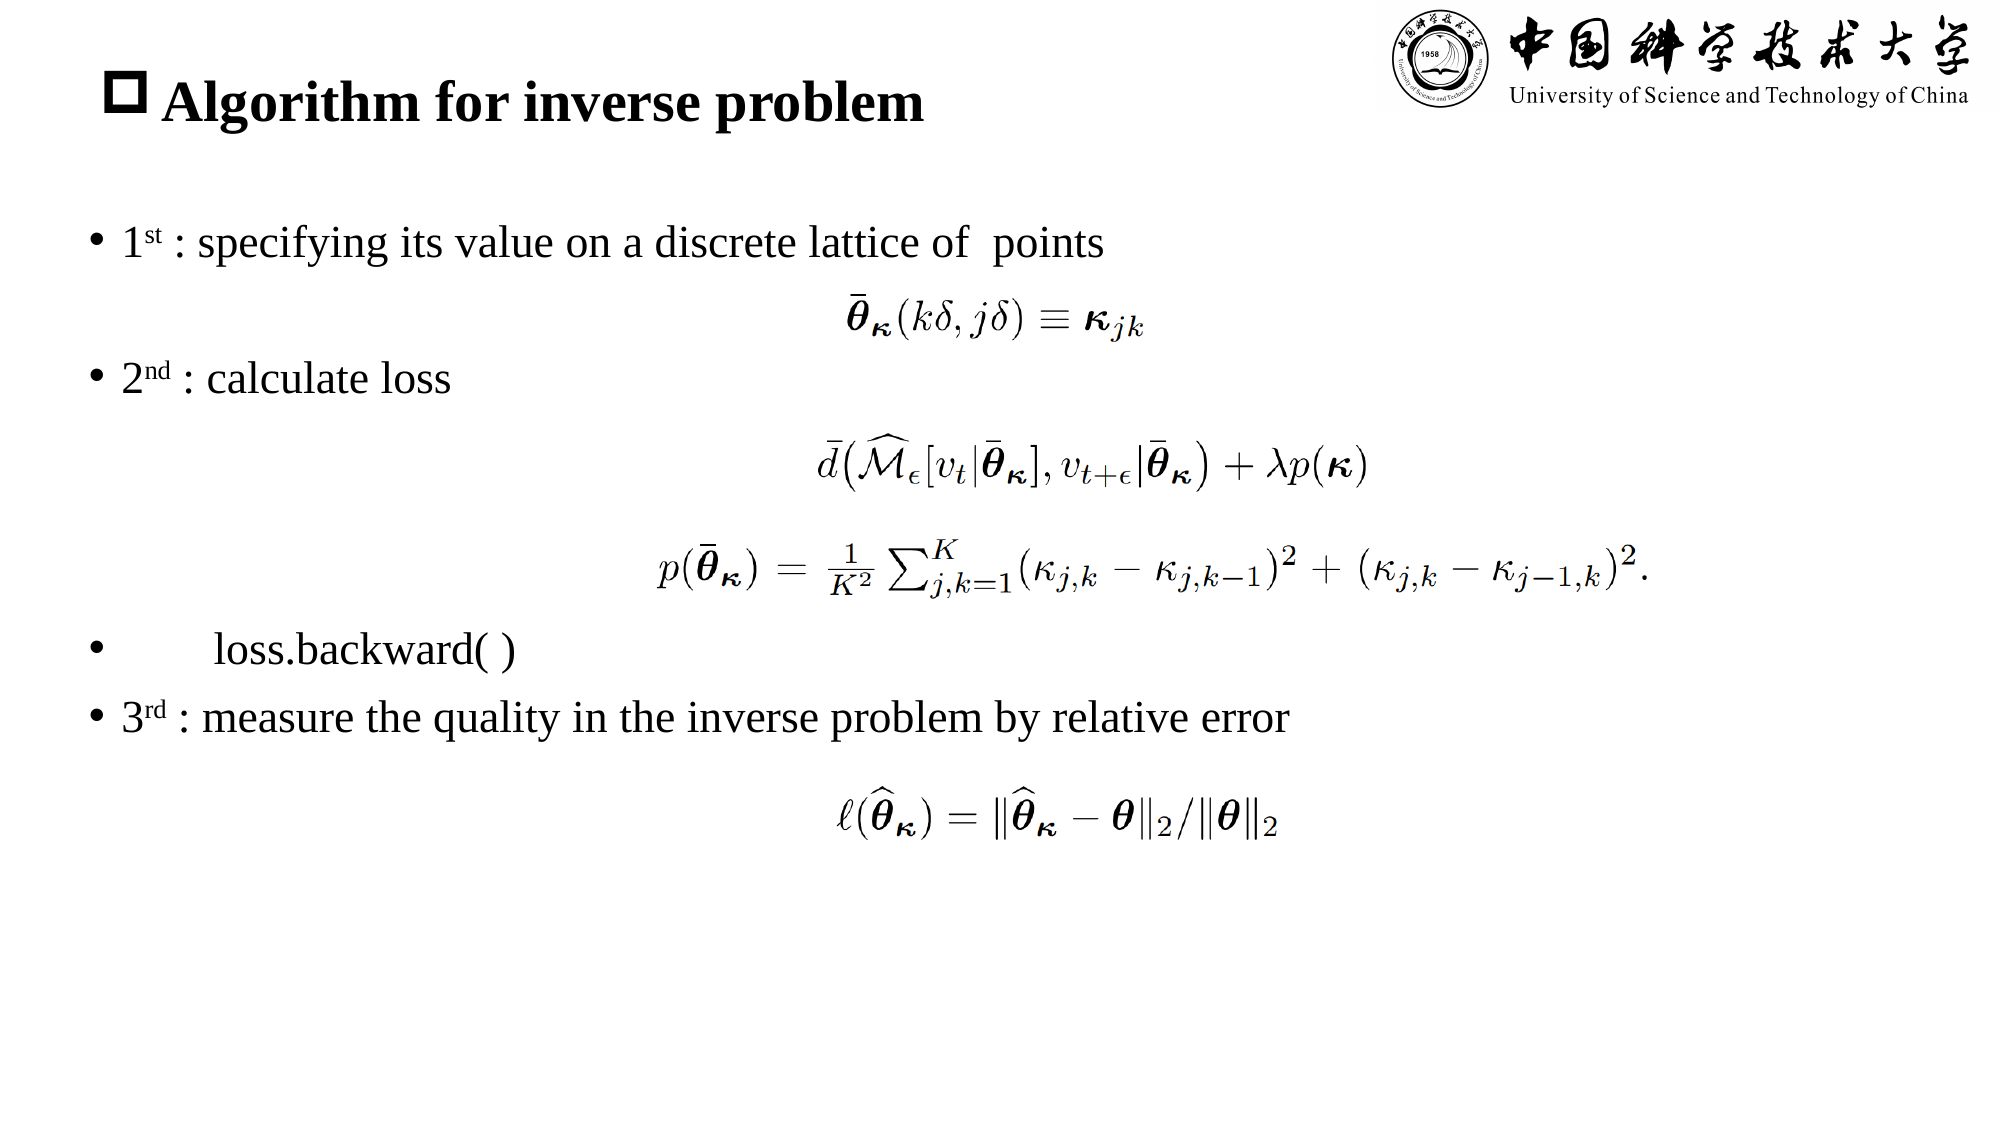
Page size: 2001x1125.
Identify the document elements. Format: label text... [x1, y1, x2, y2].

picture [825, 292, 1146, 343]
picture [816, 425, 1369, 499]
picture [1374, 0, 2000, 113]
title Algorithm for inverse problem [84, 32, 1517, 174]
picture [832, 785, 1286, 843]
picture [651, 524, 1657, 605]
